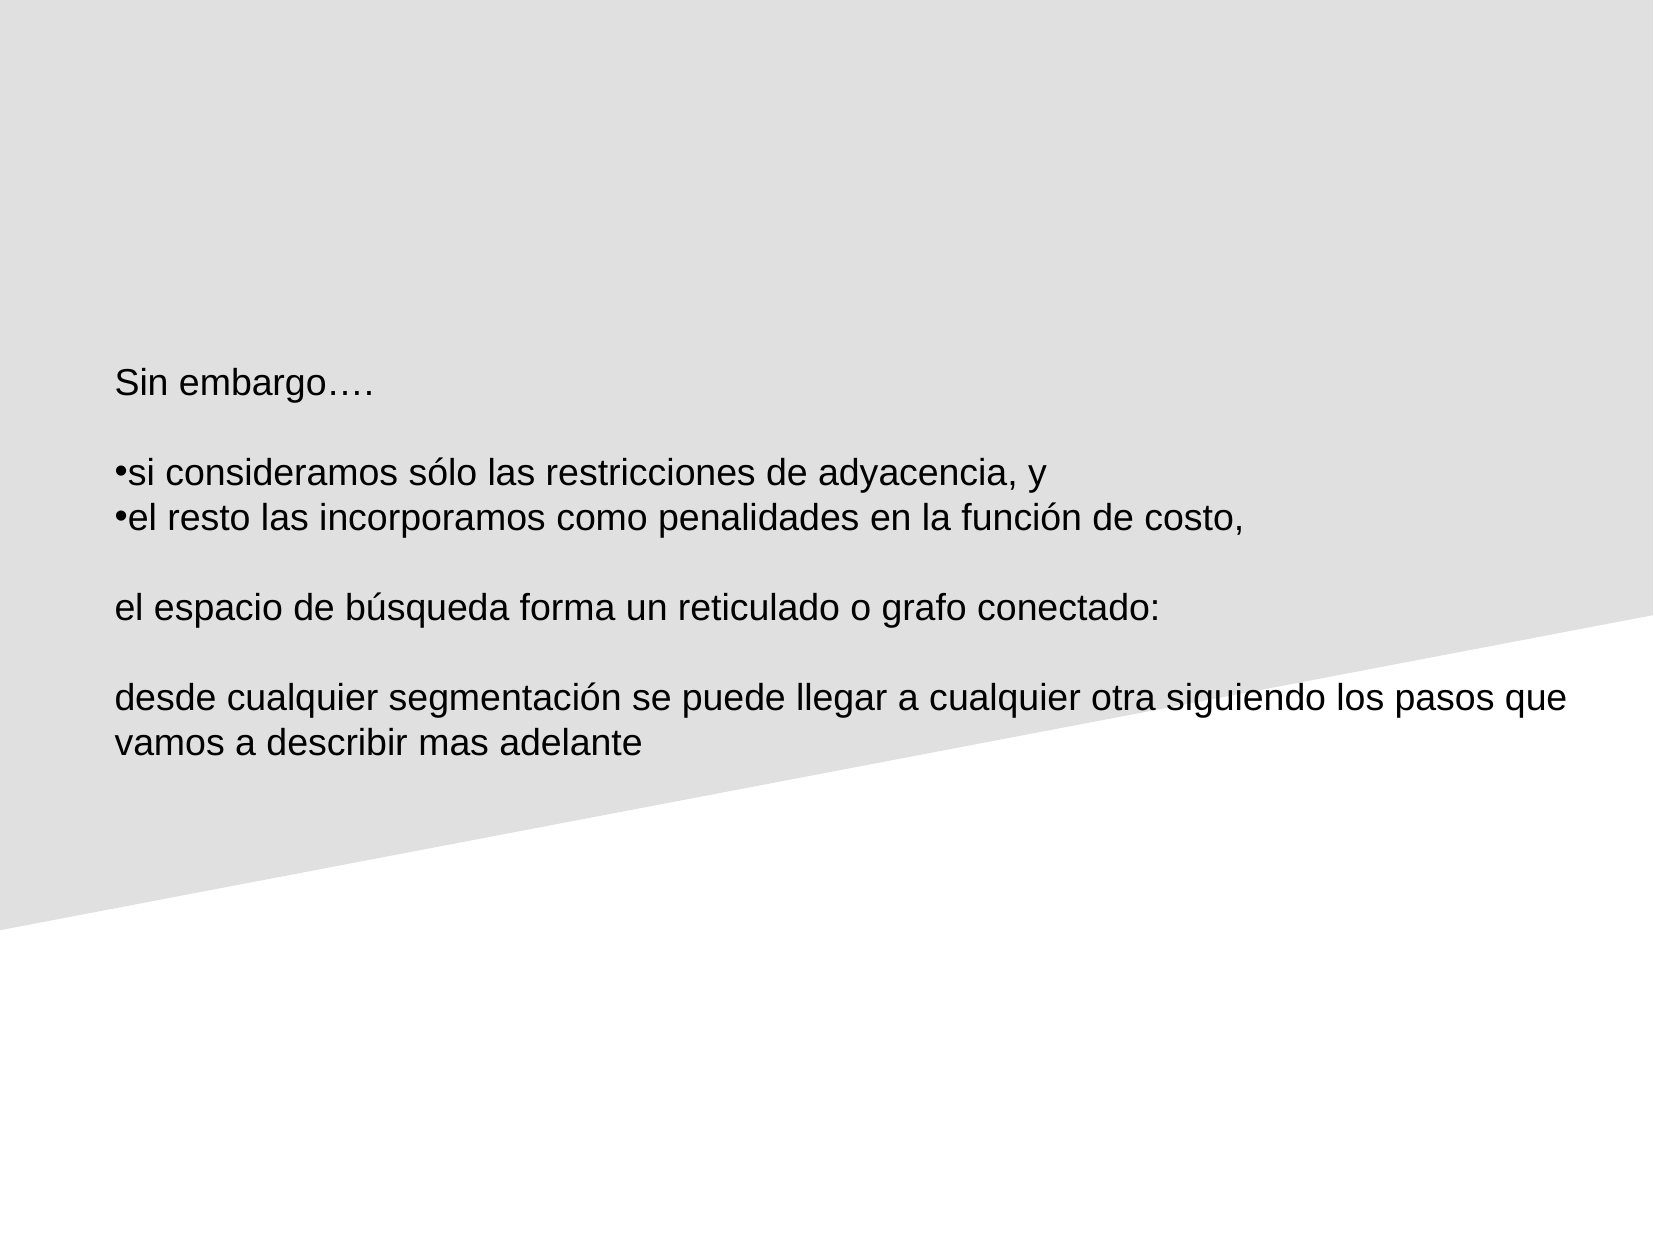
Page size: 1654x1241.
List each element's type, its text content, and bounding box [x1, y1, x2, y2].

text_box Sin embargo…. si consideramos sólo las restricciones de adyacencia, y el resto las incorporamos como penalidades en la función de costo, el espacio de búsqueda forma un reticulado o grafo conectado: desde cualquier segmentación se puede llegar a cualquier otra siguiendo los pasos que vamos a describir mas adelante [99, 350, 1589, 771]
